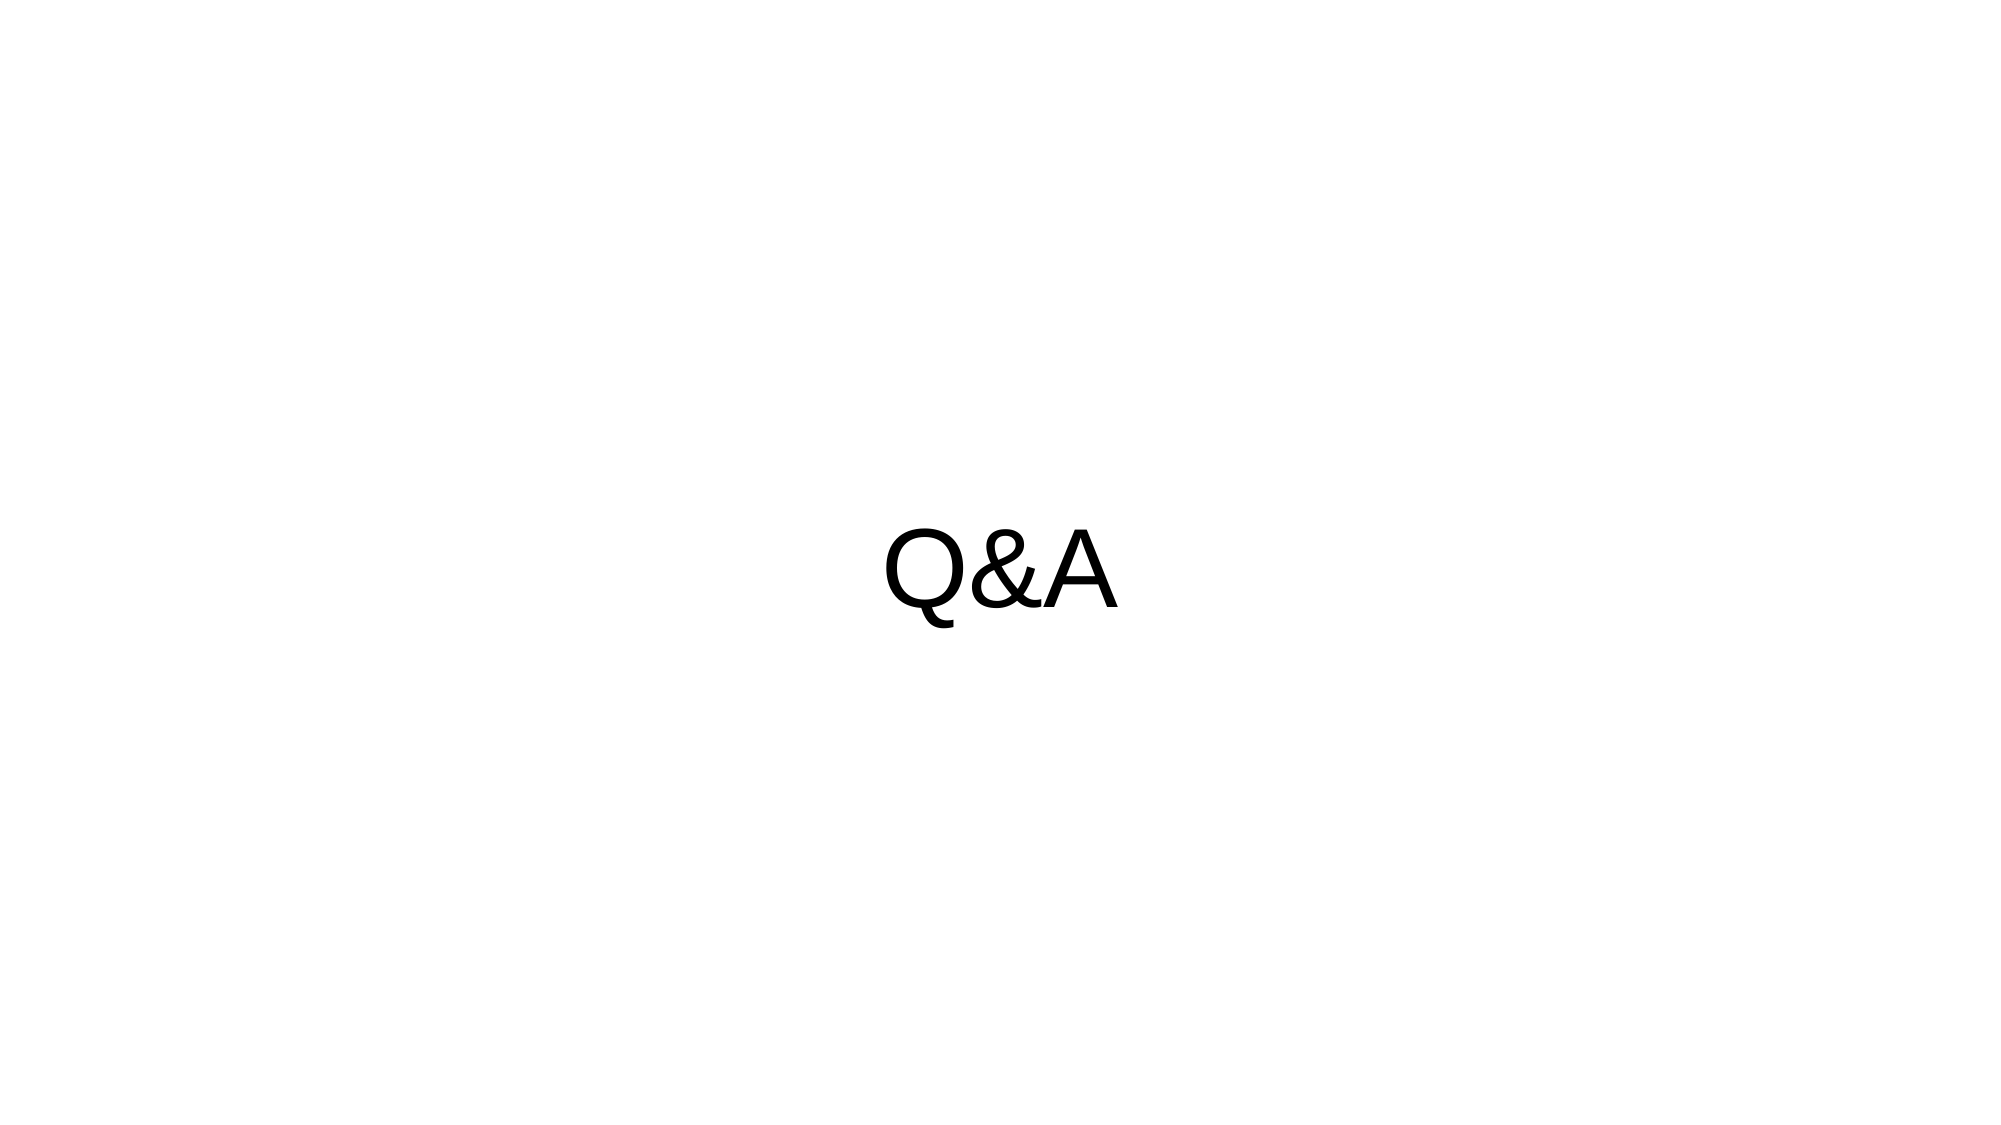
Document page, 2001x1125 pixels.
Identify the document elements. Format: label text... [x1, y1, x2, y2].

text_box Q&A [434, 487, 1566, 638]
